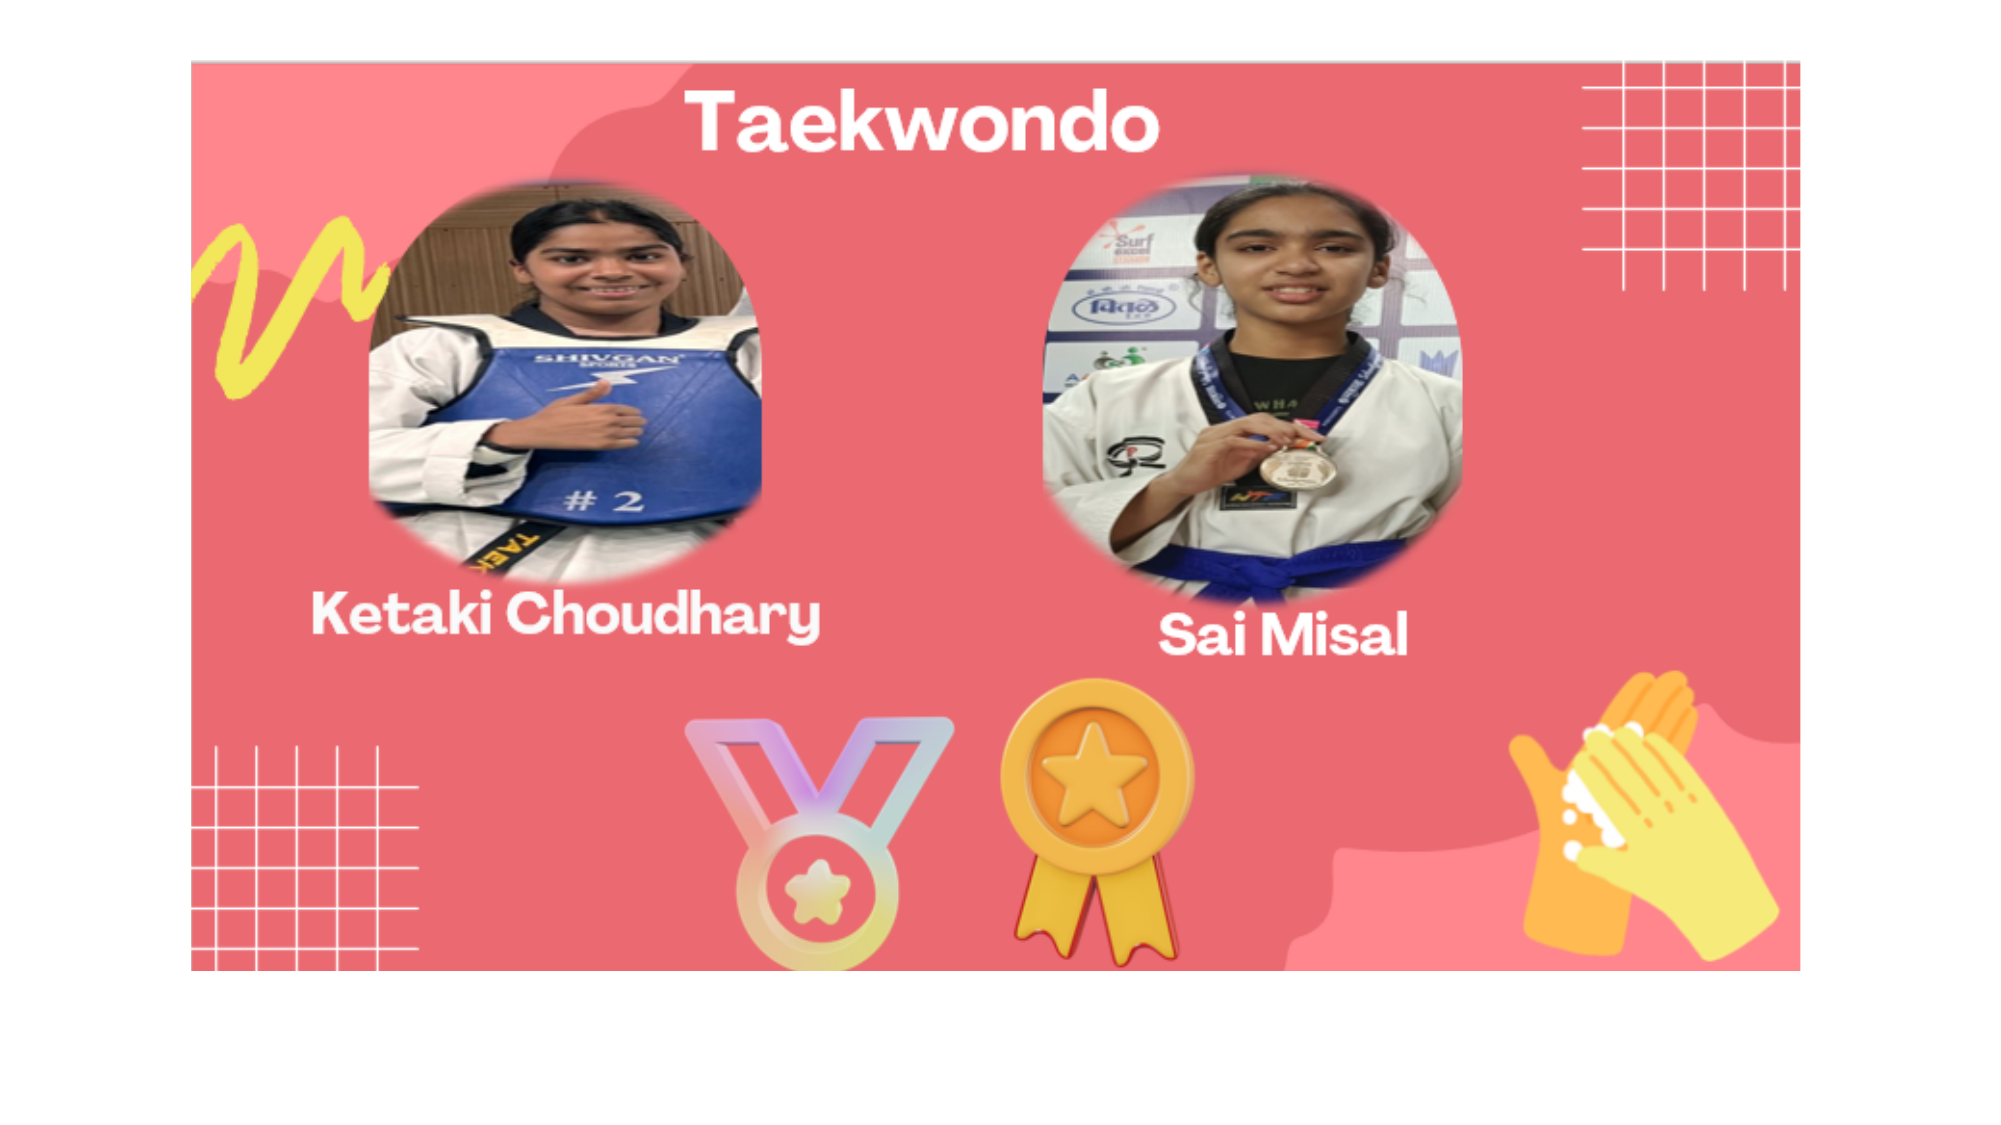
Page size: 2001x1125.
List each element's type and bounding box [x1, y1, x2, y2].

picture [191, 60, 1801, 971]
